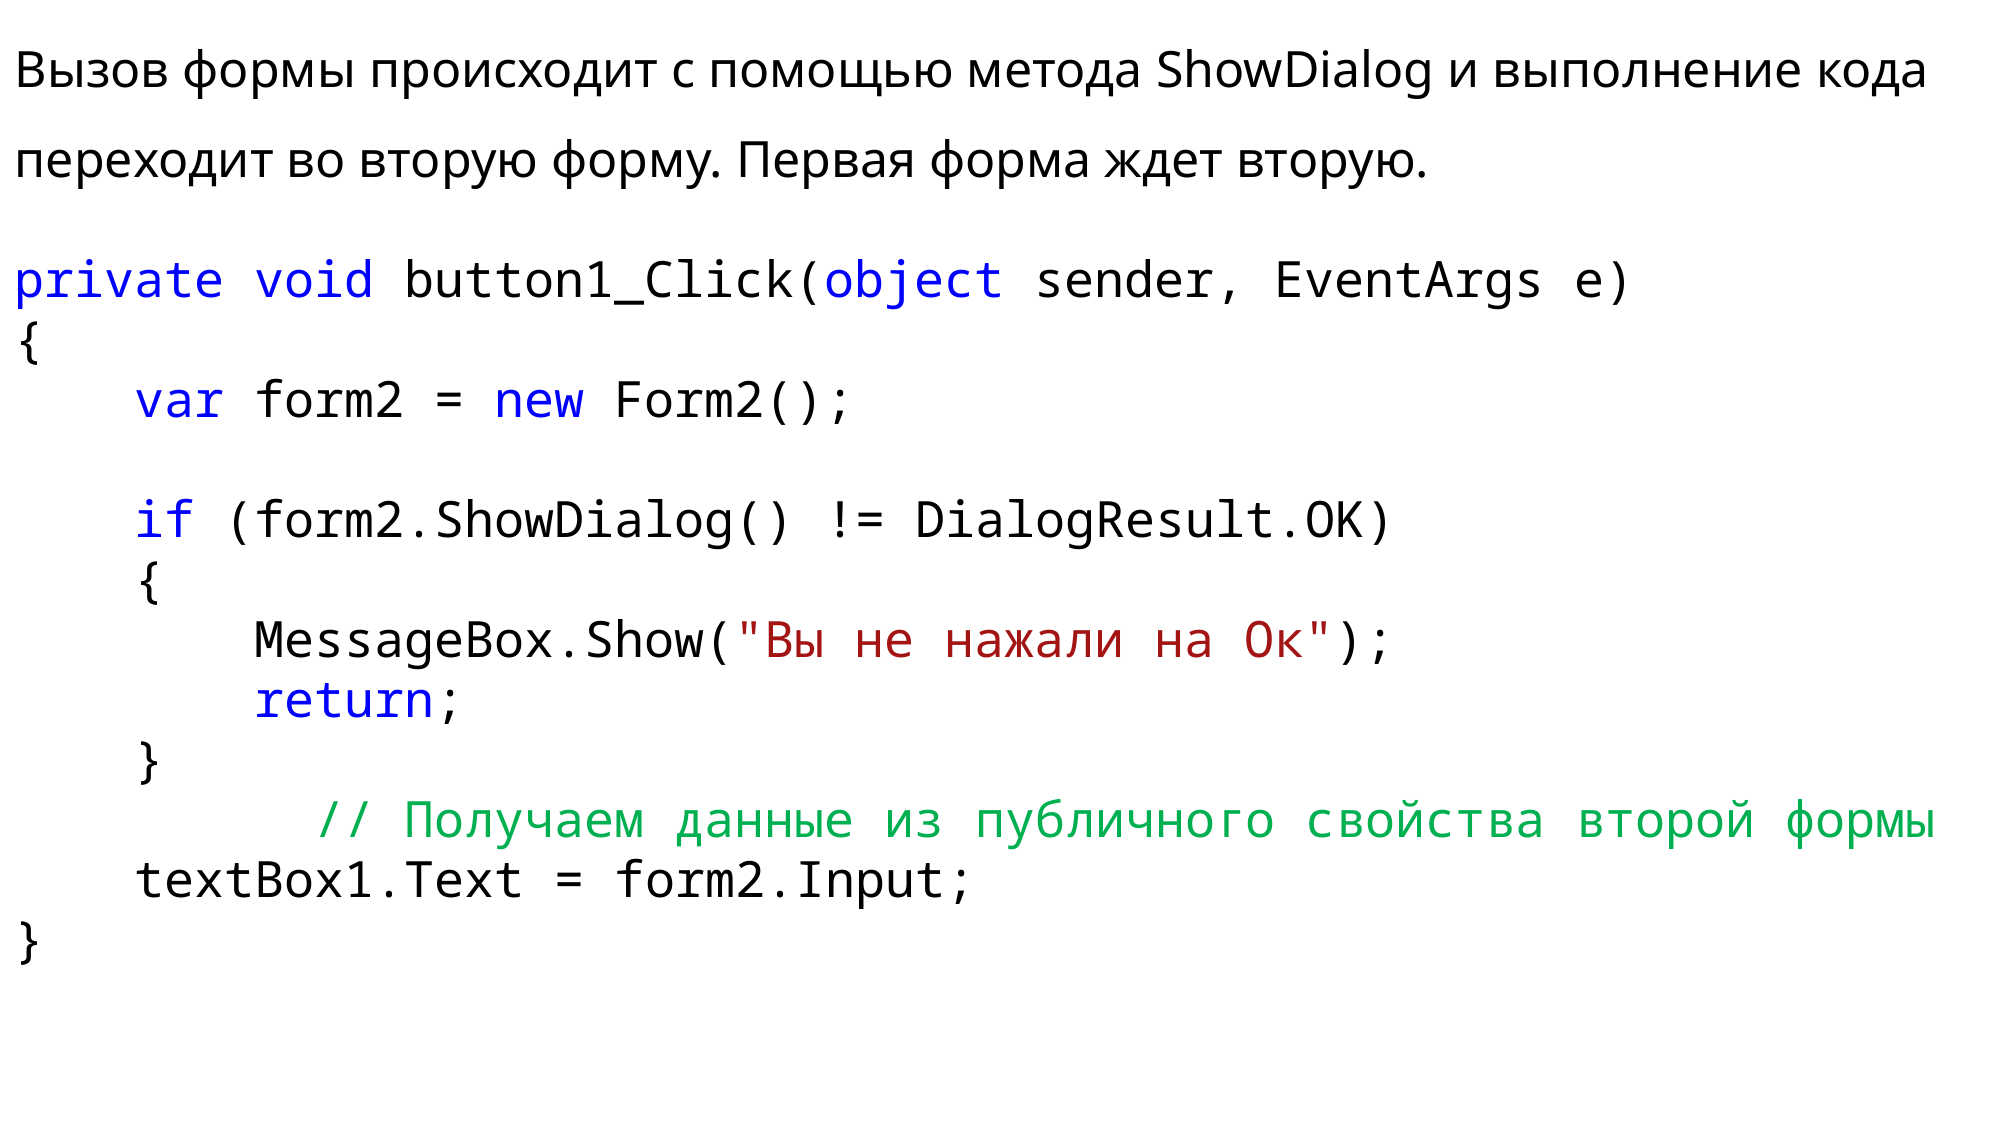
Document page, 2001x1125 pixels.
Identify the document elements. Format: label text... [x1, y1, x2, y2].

text_box Вызов формы происходит с помощью метода ShowDialog и выполнение кода переходит во вторую форму. Первая форма ждет вторую. private void button1_Click(object sender, EventArgs e) { var form2 = new Form2(); if (form2.ShowDialog() != DialogResult.OK) { MessageBox.Show("Вы не нажали на Ок"); return; } // Получаем данные из публичного свойства второй формы textBox1.Text = form2.Input; } [0, 0, 2000, 975]
